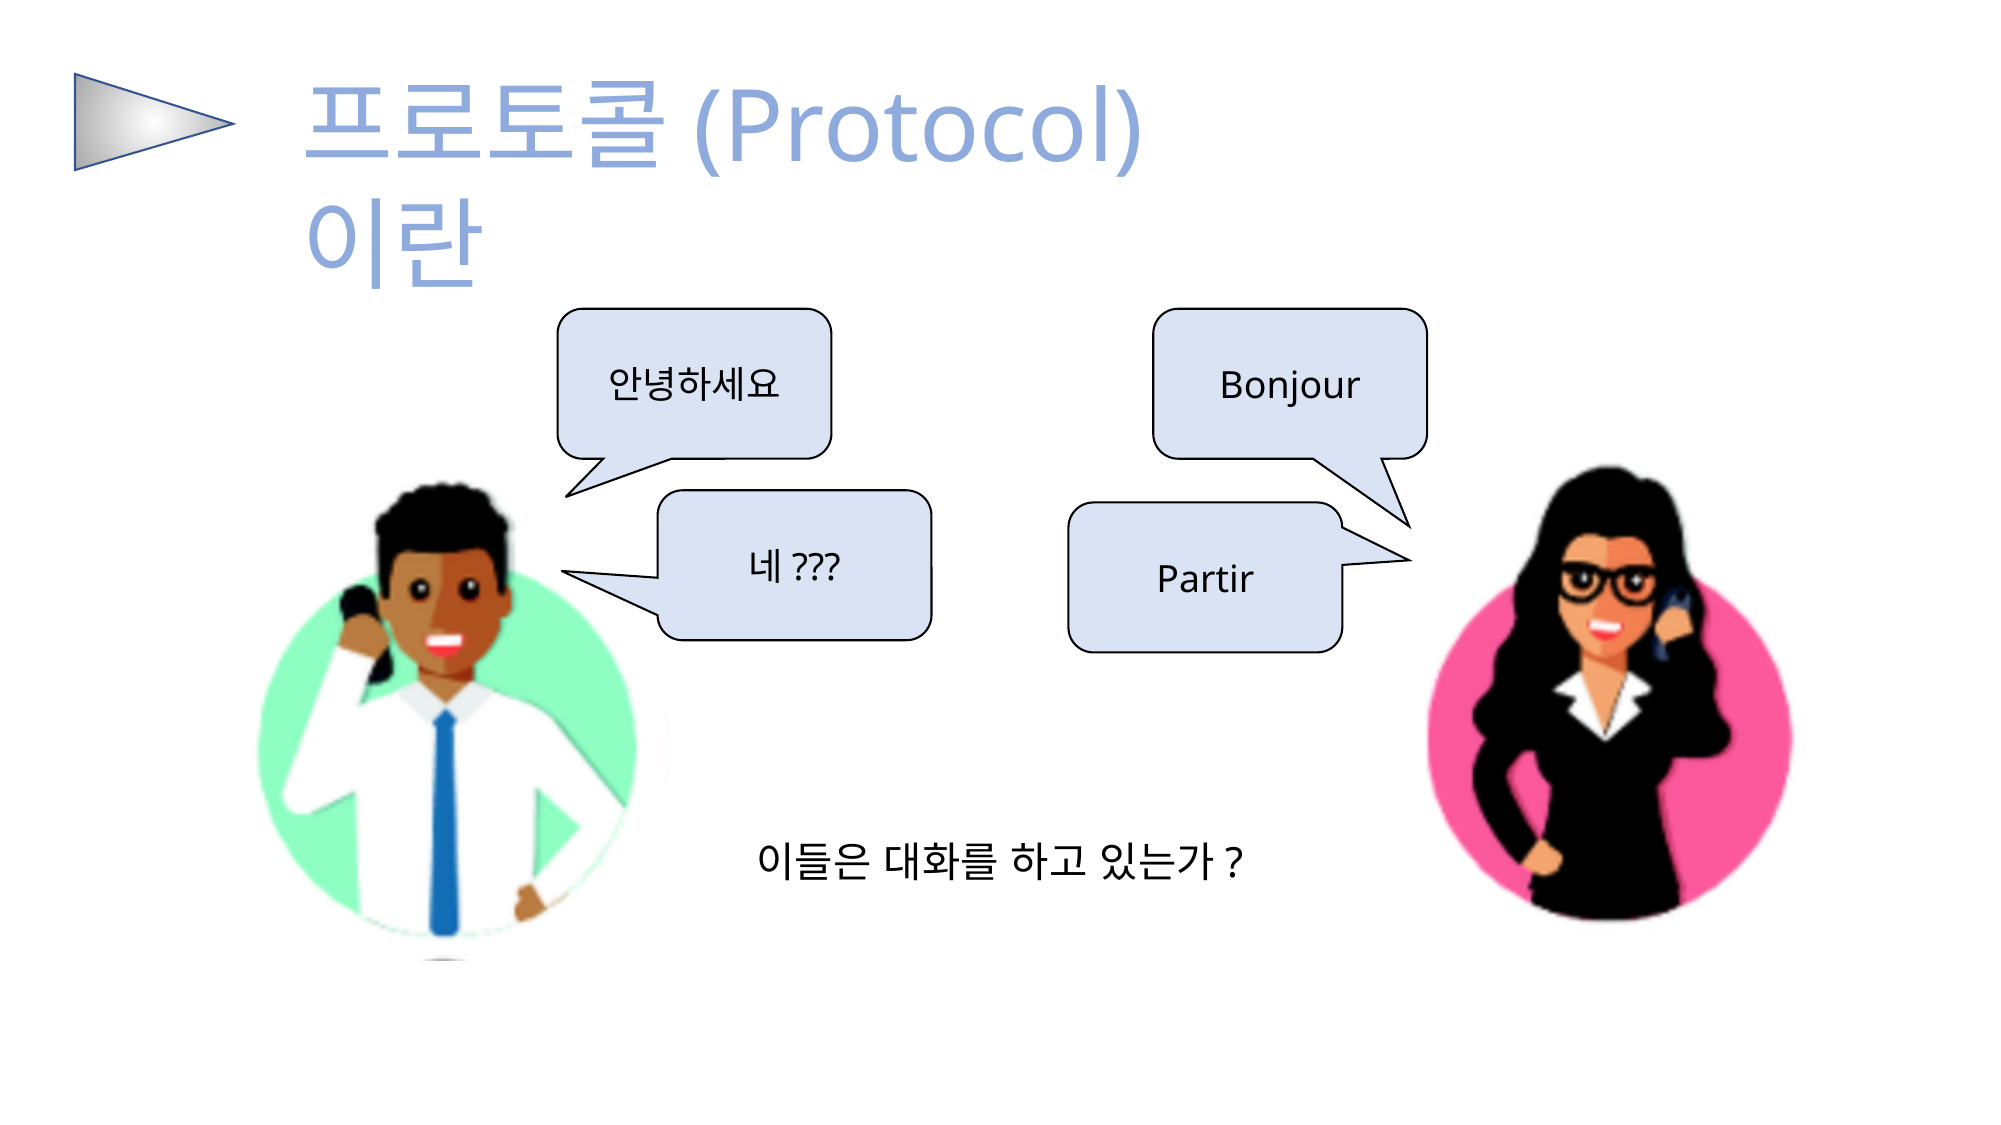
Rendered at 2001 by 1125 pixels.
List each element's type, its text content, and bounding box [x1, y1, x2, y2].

text_box 프로토콜(Protocol)이란 [286, 53, 1316, 309]
text_box Bonjour [1152, 307, 1429, 530]
picture [233, 464, 669, 961]
picture [1424, 458, 1807, 934]
text_box Partir [1067, 501, 1414, 654]
text_box 이들은 대화를 하고 있는가? [723, 828, 1277, 893]
text_box 네??? [669, 489, 933, 642]
text_box [73, 72, 237, 172]
text_box 안녕하세요 [556, 307, 833, 464]
